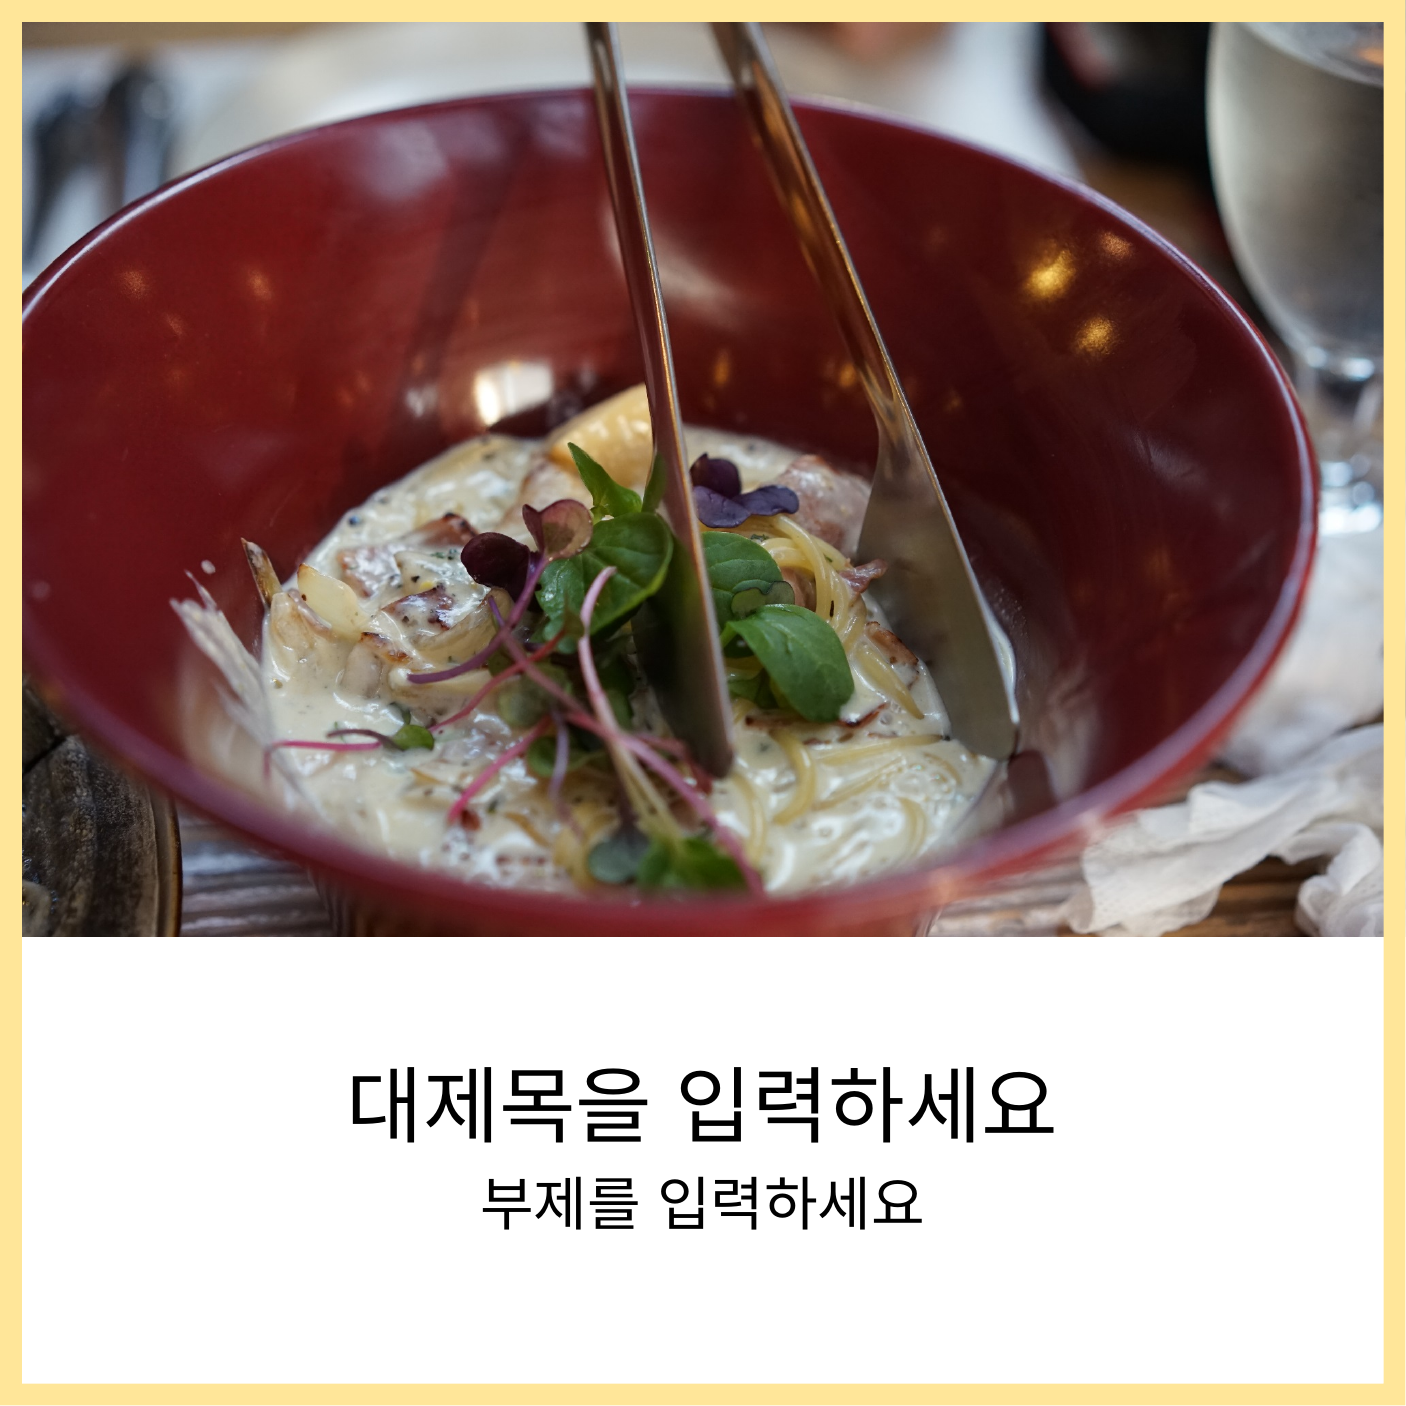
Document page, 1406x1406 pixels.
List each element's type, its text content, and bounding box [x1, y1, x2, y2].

text_box 대제목을 입력하세요 [331, 1046, 1074, 1161]
text_box [0, 937, 1406, 1406]
text_box 부제를 입력하세요 [465, 1160, 940, 1245]
picture [0, 0, 1406, 937]
